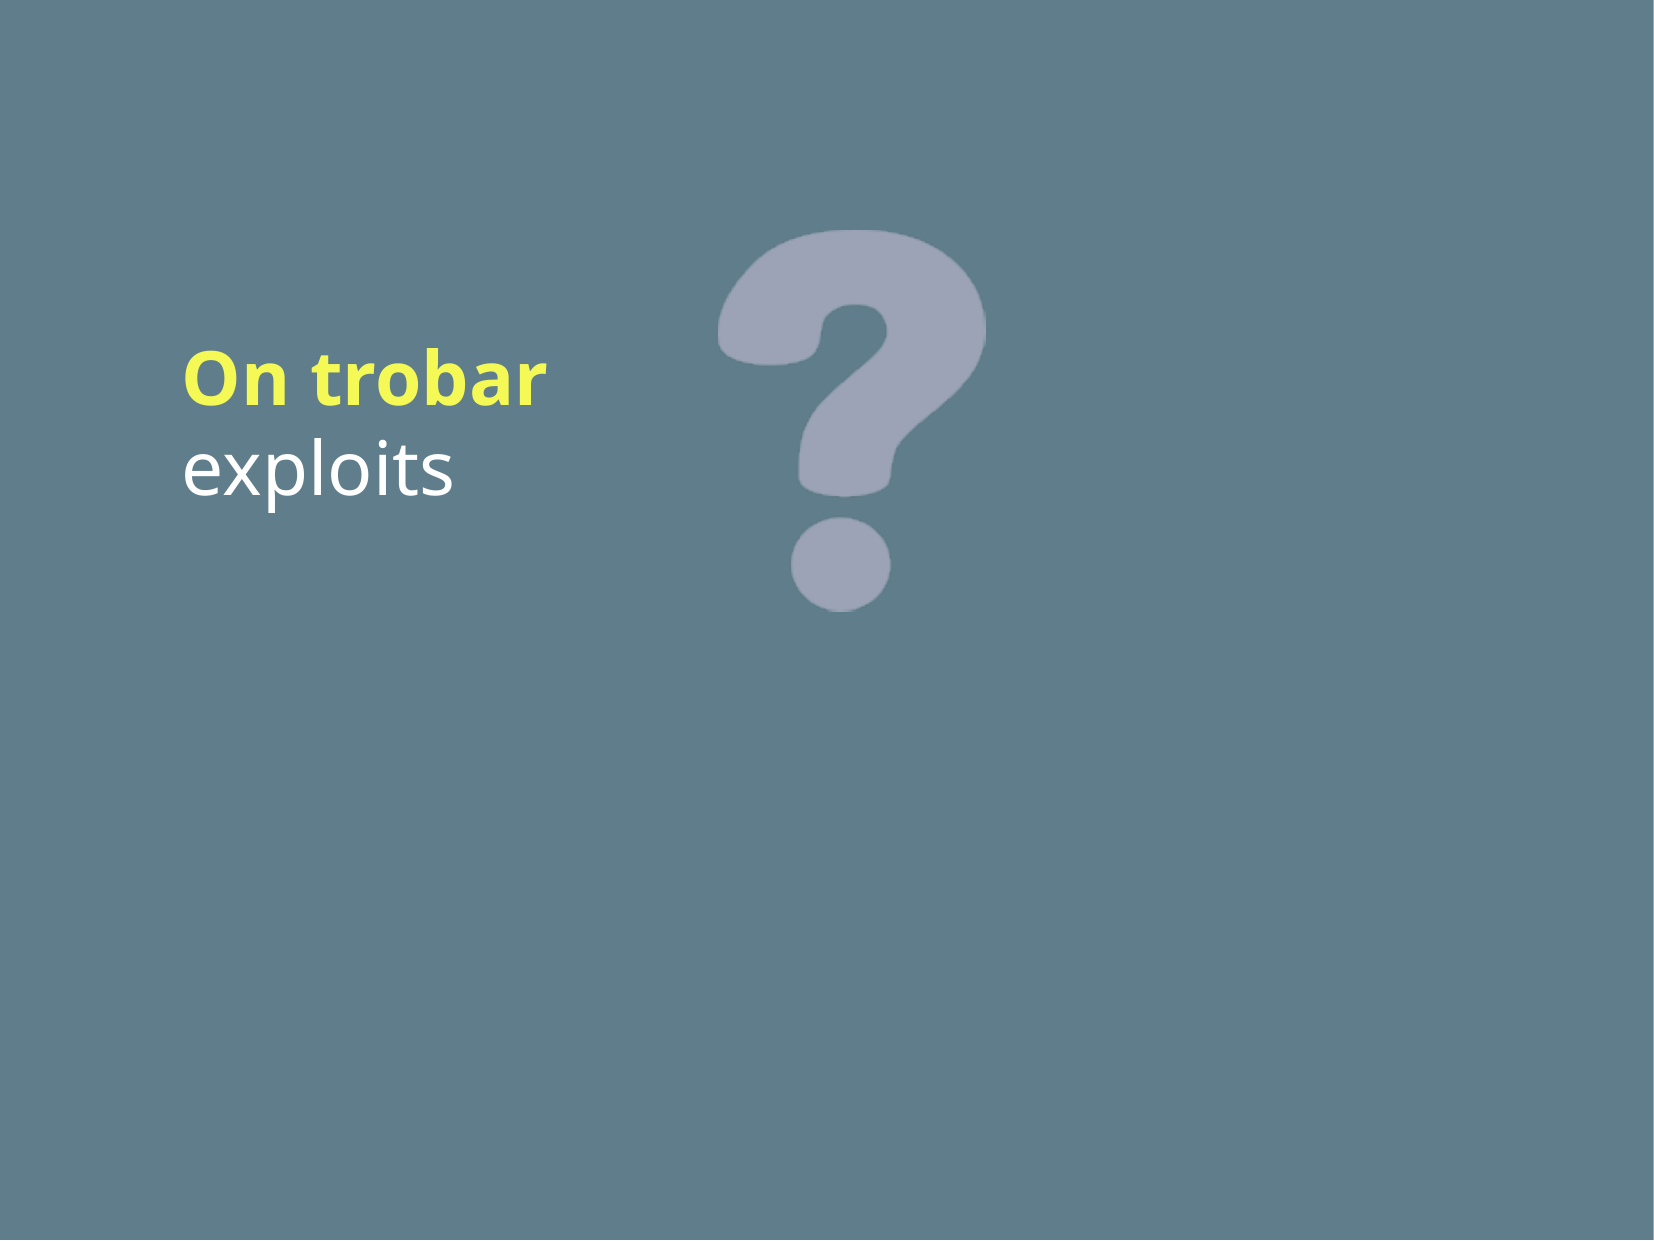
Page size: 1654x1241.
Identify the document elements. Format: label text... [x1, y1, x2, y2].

text_box On trobar exploits [166, 174, 779, 667]
picture [718, 229, 986, 612]
